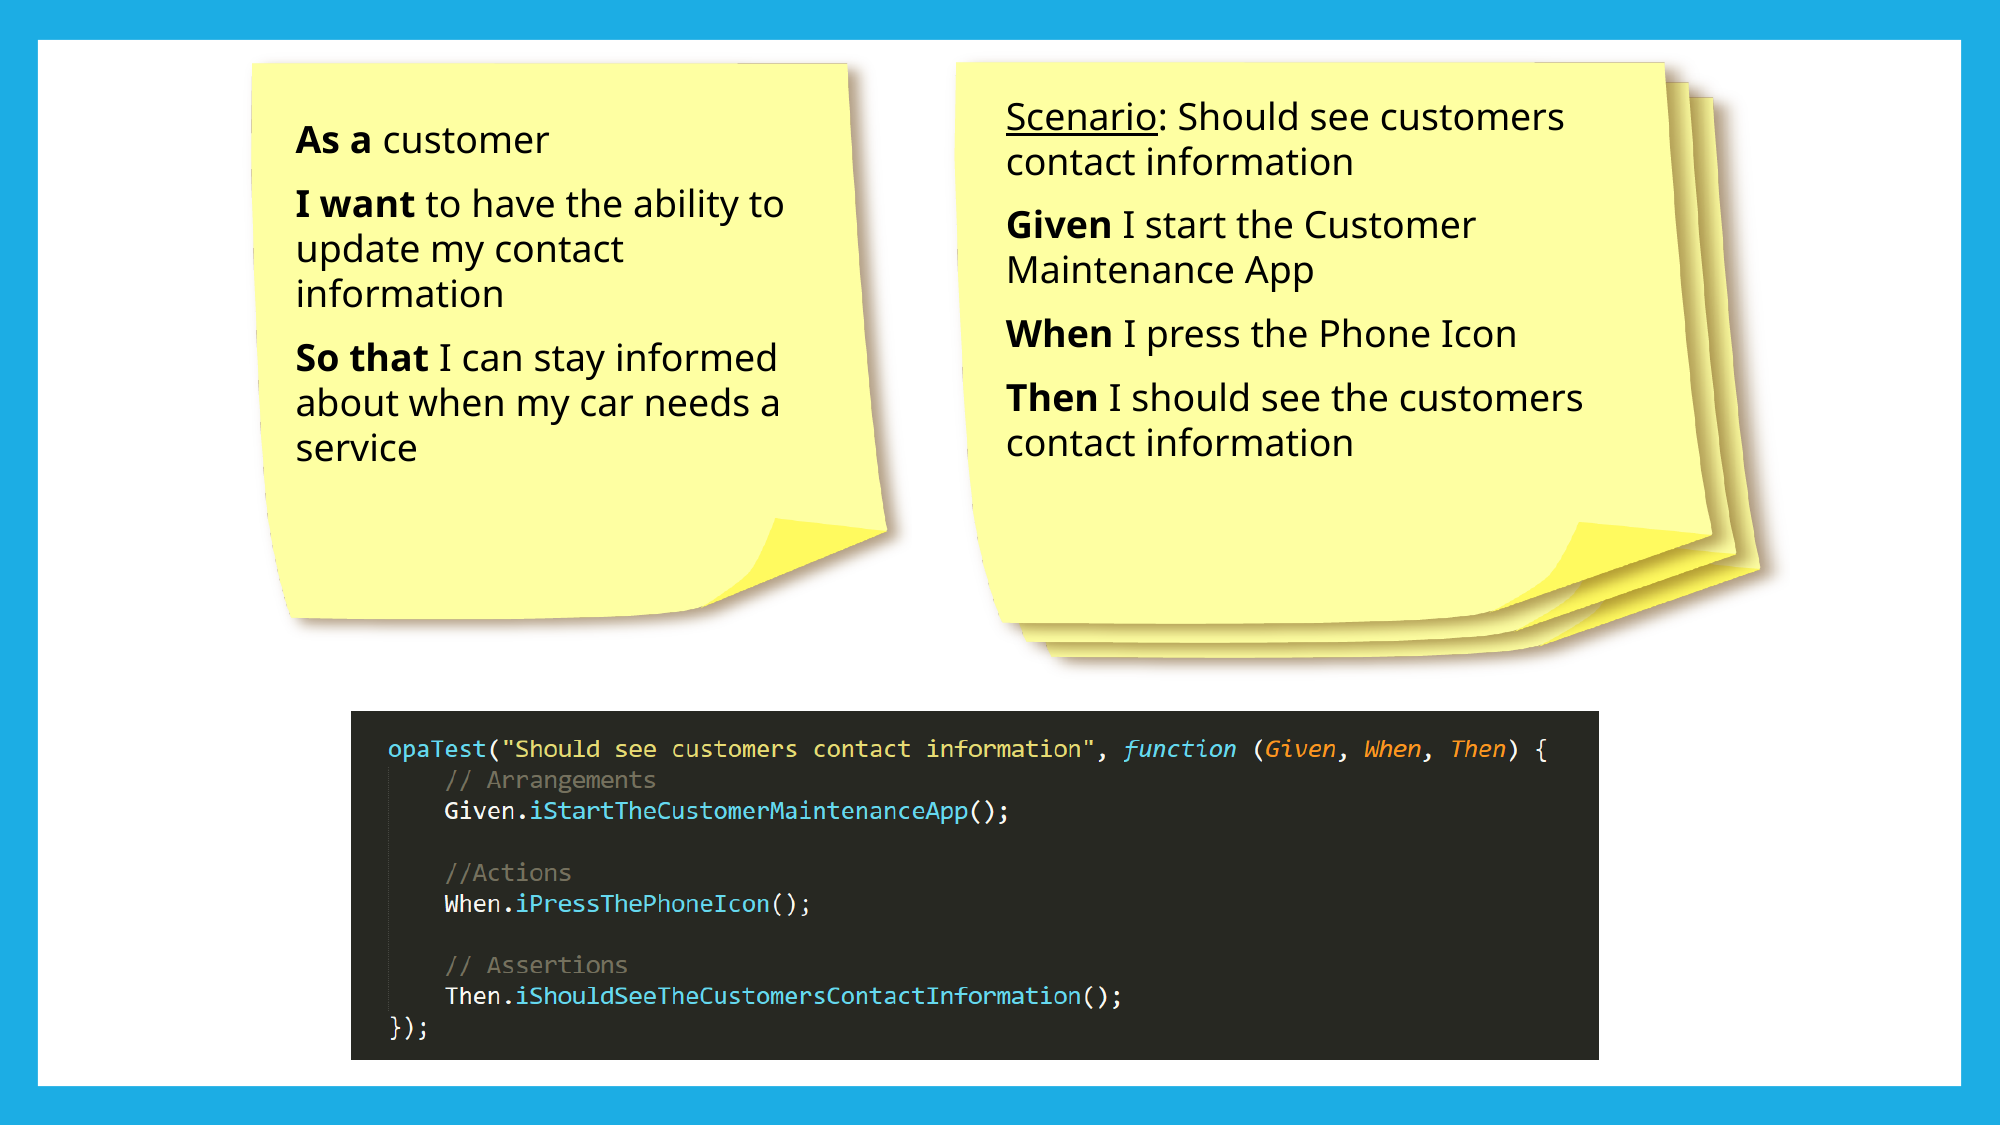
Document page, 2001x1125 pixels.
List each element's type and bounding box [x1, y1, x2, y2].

picture [921, 51, 1790, 690]
picture [351, 710, 1599, 1061]
picture [222, 52, 912, 650]
